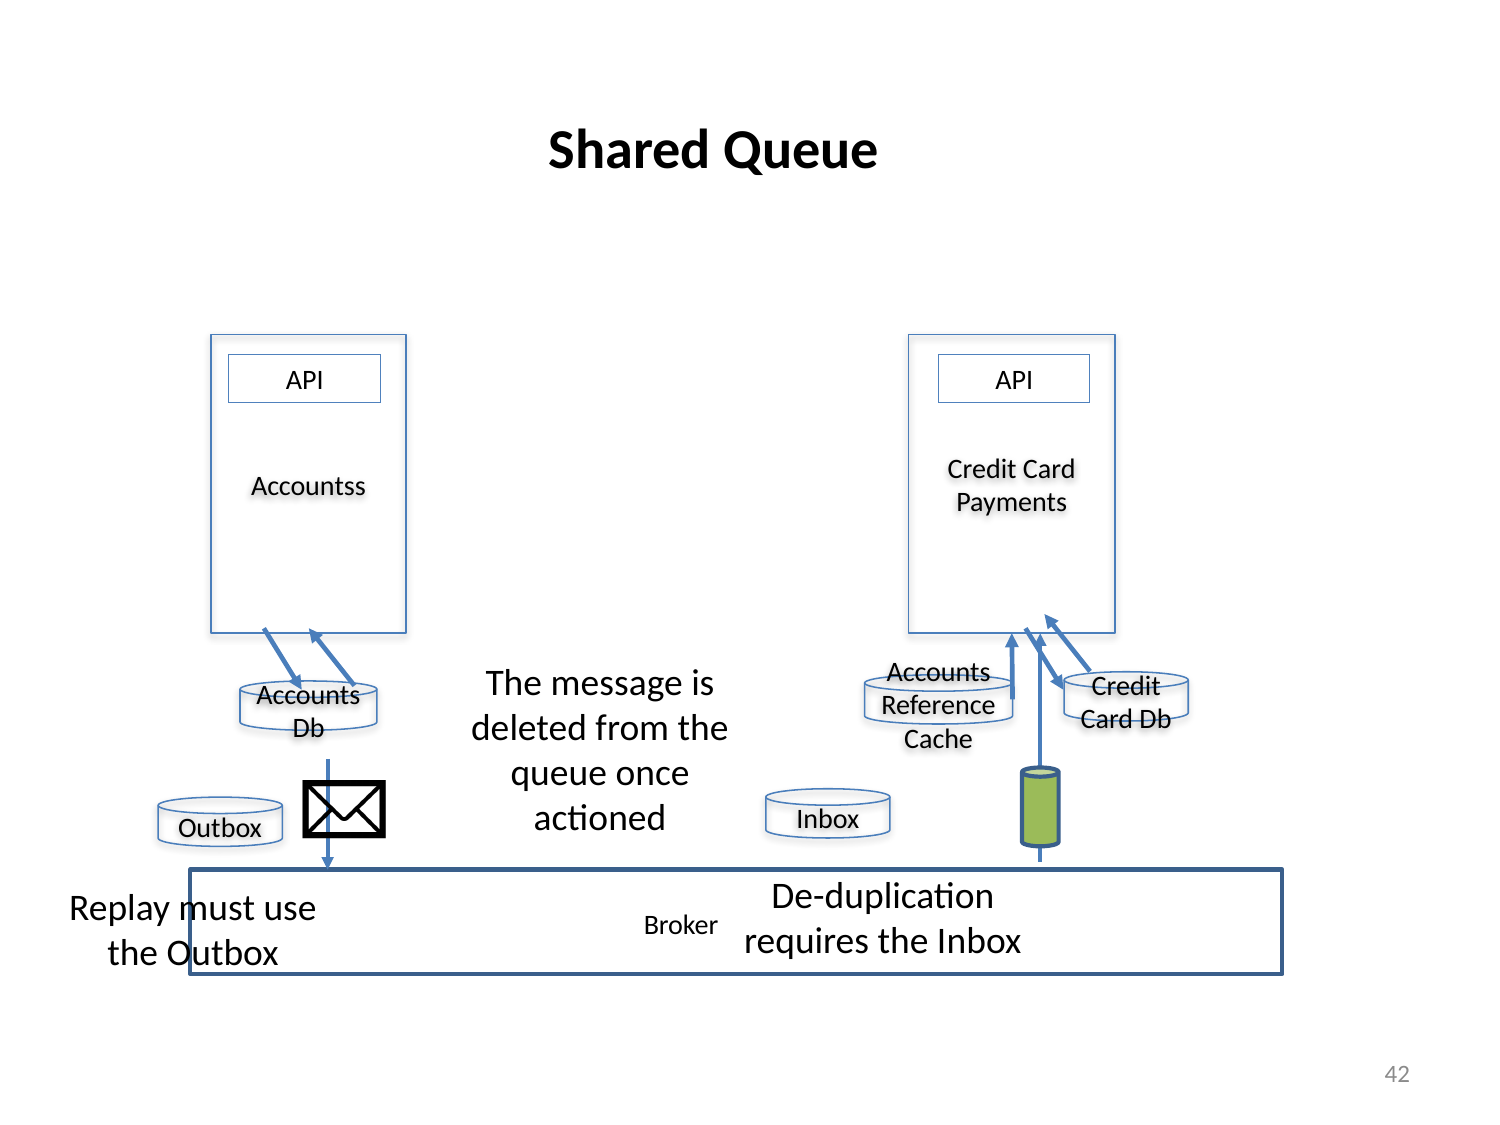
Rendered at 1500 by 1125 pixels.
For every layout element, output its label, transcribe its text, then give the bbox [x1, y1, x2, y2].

slide_number 42 [1074, 1042, 1425, 1103]
text_box A [260, 682, 358, 697]
text_box Inbox [765, 787, 891, 839]
text_box [1045, 765, 1061, 849]
text_box Broker [629, 899, 720, 948]
picture [294, 759, 394, 859]
text_box Accounts Reference Cache [863, 673, 1014, 725]
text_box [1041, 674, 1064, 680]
text_box Accounts Db [239, 682, 378, 731]
text_box Replay must use the Outbox [30, 875, 355, 981]
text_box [1045, 680, 1064, 690]
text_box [1044, 613, 1091, 672]
text_box Credit Card Payments [908, 334, 1116, 634]
text_box Accountss [210, 334, 407, 634]
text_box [263, 628, 302, 690]
text_box De-duplication requires the Inbox [720, 863, 1045, 968]
text_box API [228, 354, 381, 403]
text_box Shared Queue [434, 104, 994, 187]
text_box API [938, 354, 1090, 403]
text_box [1019, 765, 1035, 849]
text_box The message is deleted from the queue once actioned [438, 650, 763, 845]
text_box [1025, 628, 1039, 690]
text_box [188, 867, 1284, 976]
text_box Credit Card Db [1063, 670, 1190, 722]
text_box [308, 628, 355, 686]
text_box Outbox [157, 796, 284, 848]
